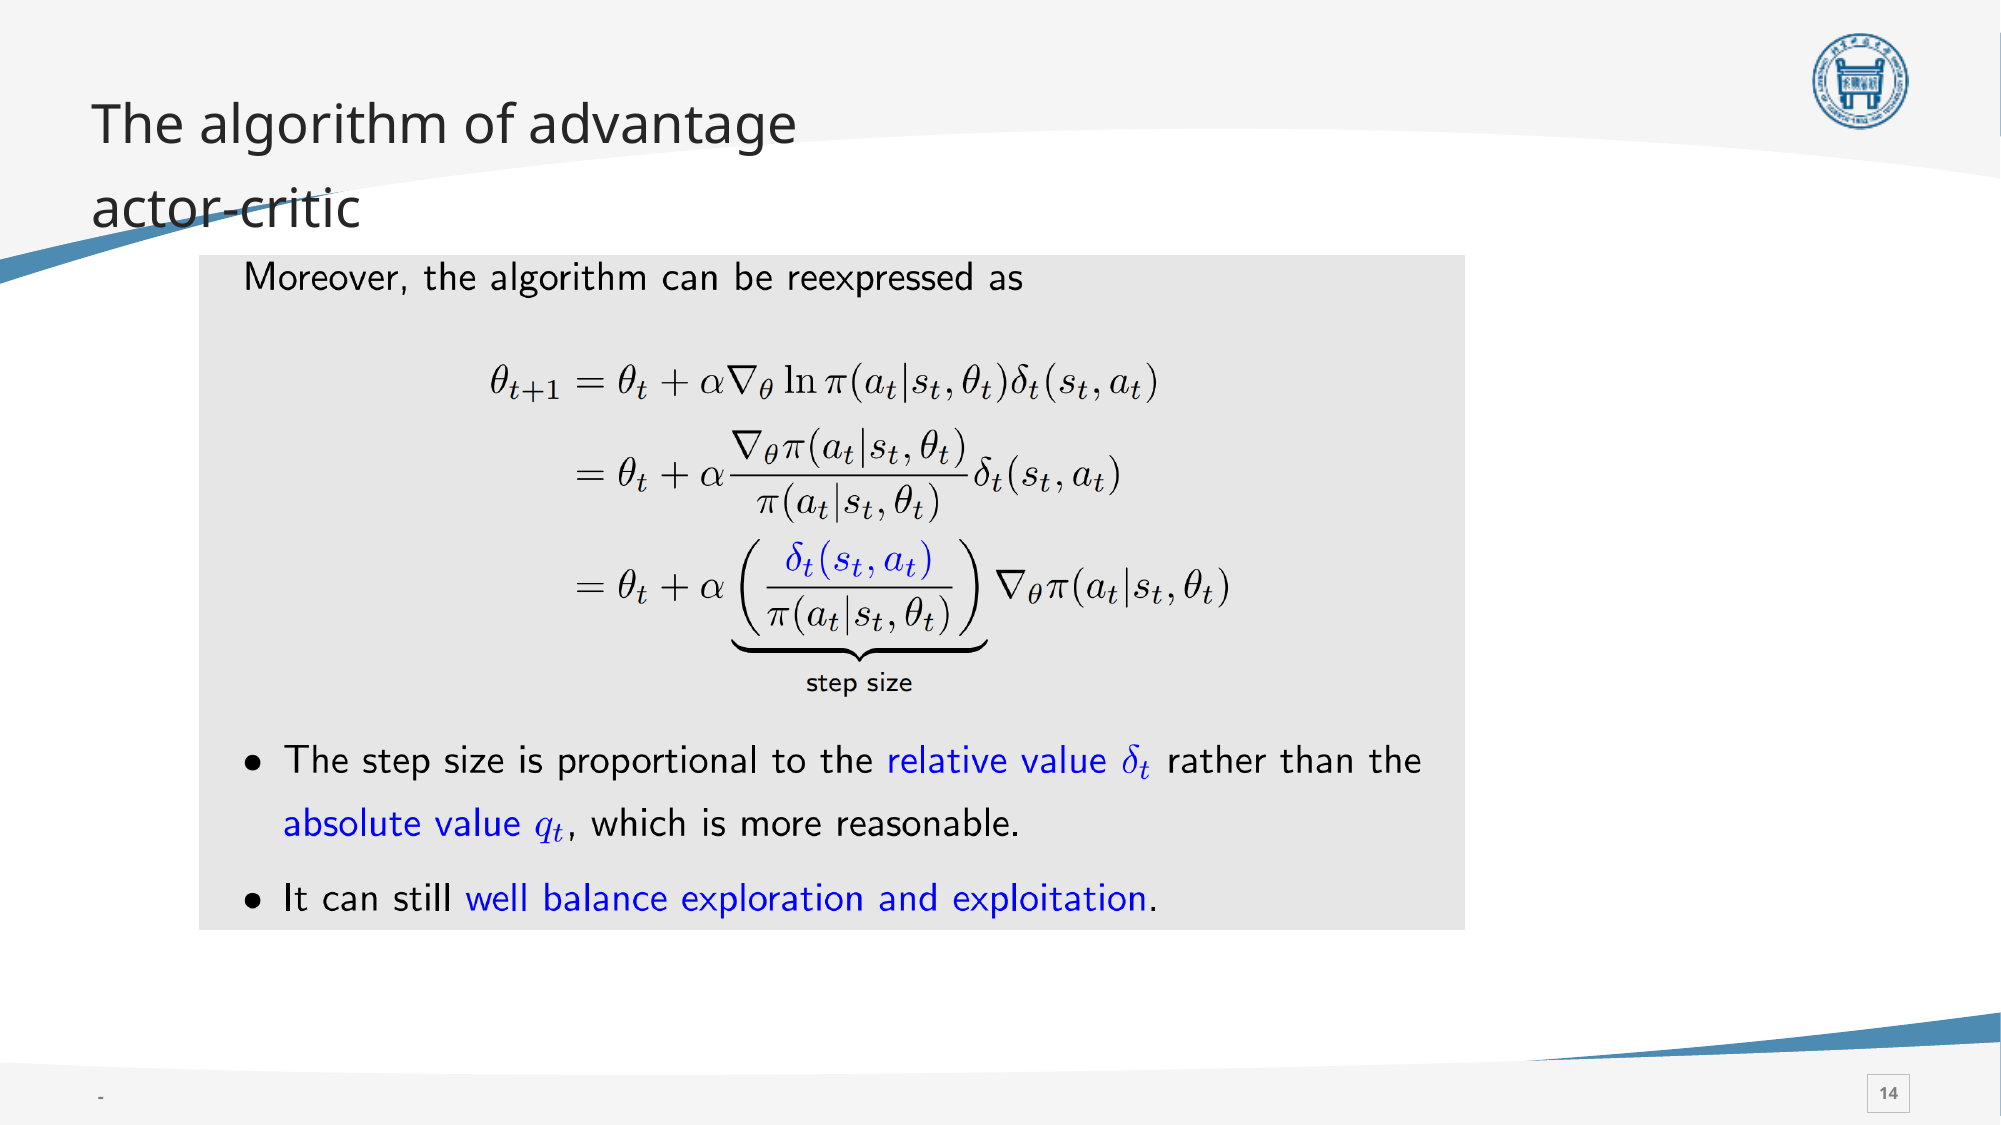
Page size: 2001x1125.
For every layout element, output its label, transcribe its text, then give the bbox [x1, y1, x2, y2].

title The algorithm of advantage actor-critic [79, 57, 824, 146]
picture [1812, 33, 1909, 130]
picture [199, 255, 1465, 930]
